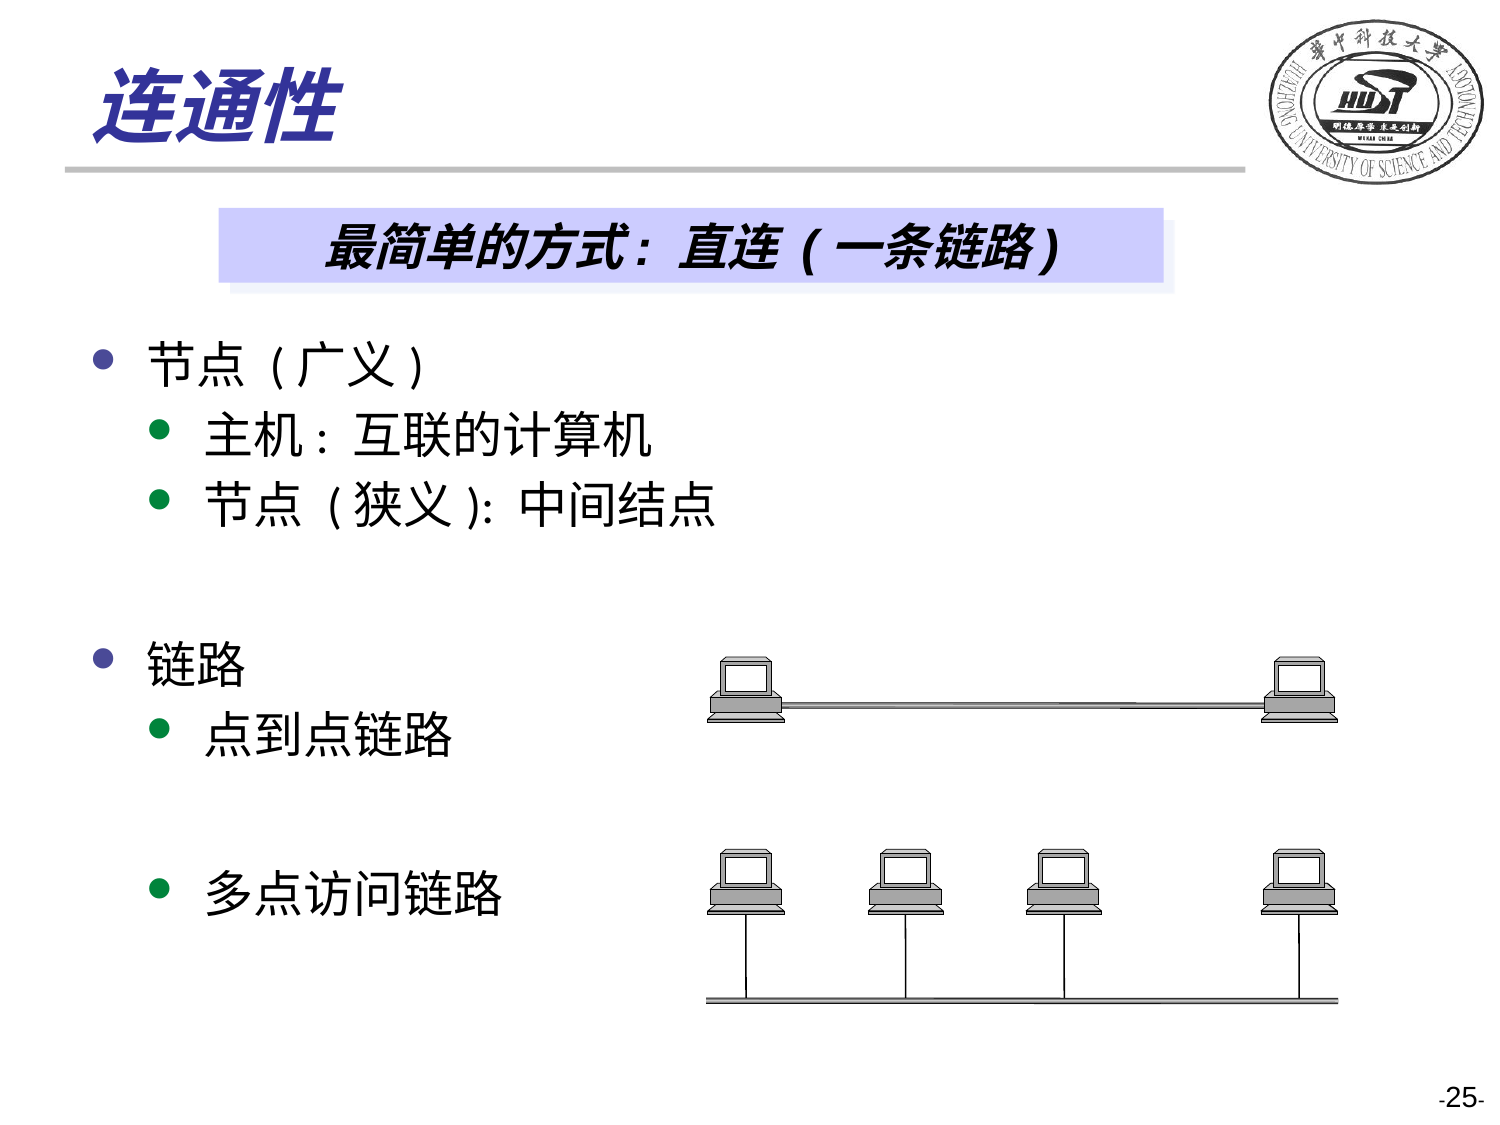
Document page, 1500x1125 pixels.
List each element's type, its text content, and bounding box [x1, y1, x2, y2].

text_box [655, 656, 1339, 1002]
slide_number -25- [1149, 1070, 1500, 1125]
text_box 最简单的方式: 直连 (一条链路) [218, 207, 1164, 283]
title 连通性 [76, 42, 1315, 160]
list 节点 (广义) 主机: 互联的计算机 节点 (狭义): 中间结点 链路 点到点链路 多点访问链路 [75, 326, 1425, 1059]
picture [1257, 18, 1489, 185]
